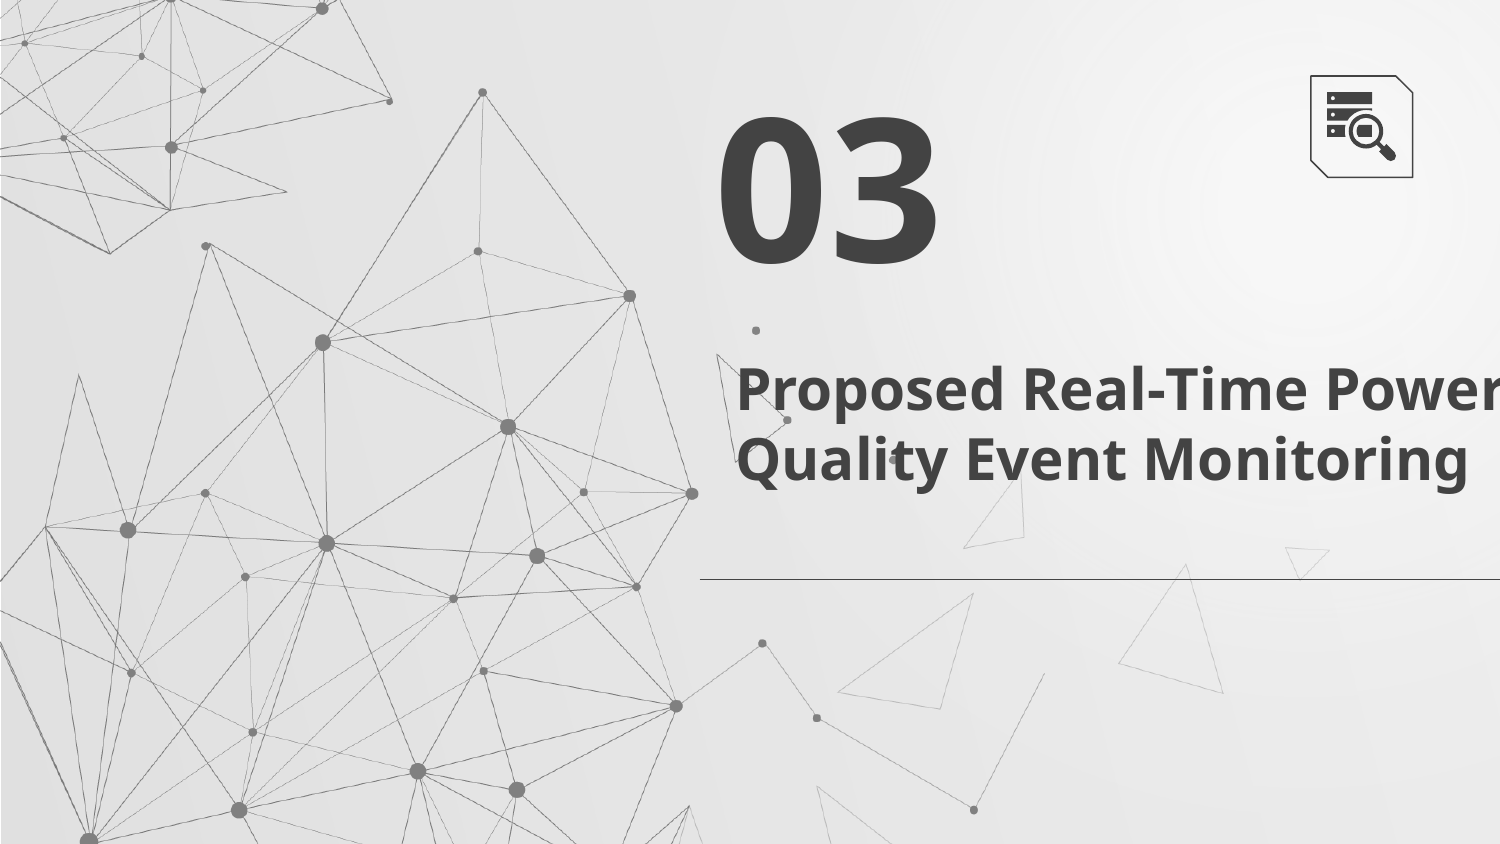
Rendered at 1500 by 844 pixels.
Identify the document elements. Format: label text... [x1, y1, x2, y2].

picture [0, 0, 1500, 844]
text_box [1326, 91, 1397, 162]
title Proposed Real‑Time Power Quality Event Monitoring [720, 264, 1500, 578]
text_box [1310, 76, 1413, 178]
title 03 [699, 120, 1189, 245]
